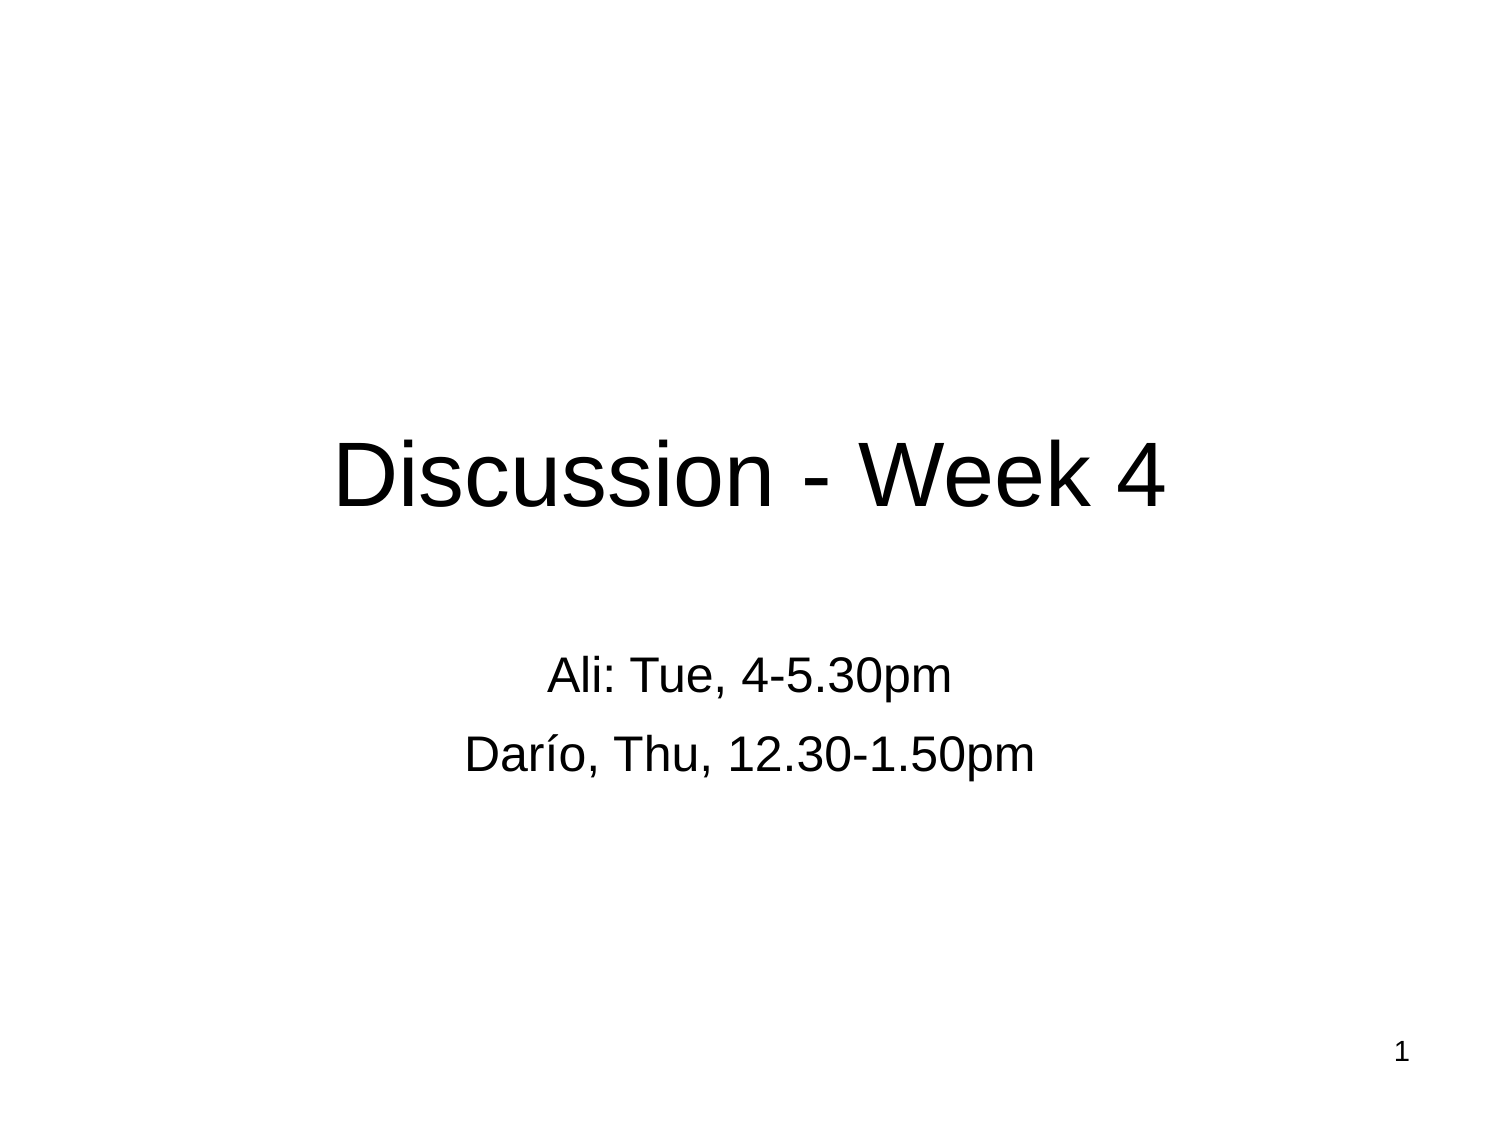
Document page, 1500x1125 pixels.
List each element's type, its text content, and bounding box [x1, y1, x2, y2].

slide_number 1 [1074, 1024, 1425, 1103]
subtitle Ali: Tue, 4-5.30pm Darío, Thu, 12.30-1.50pm [225, 637, 1275, 925]
title Discussion - Week 4 [112, 349, 1388, 591]
